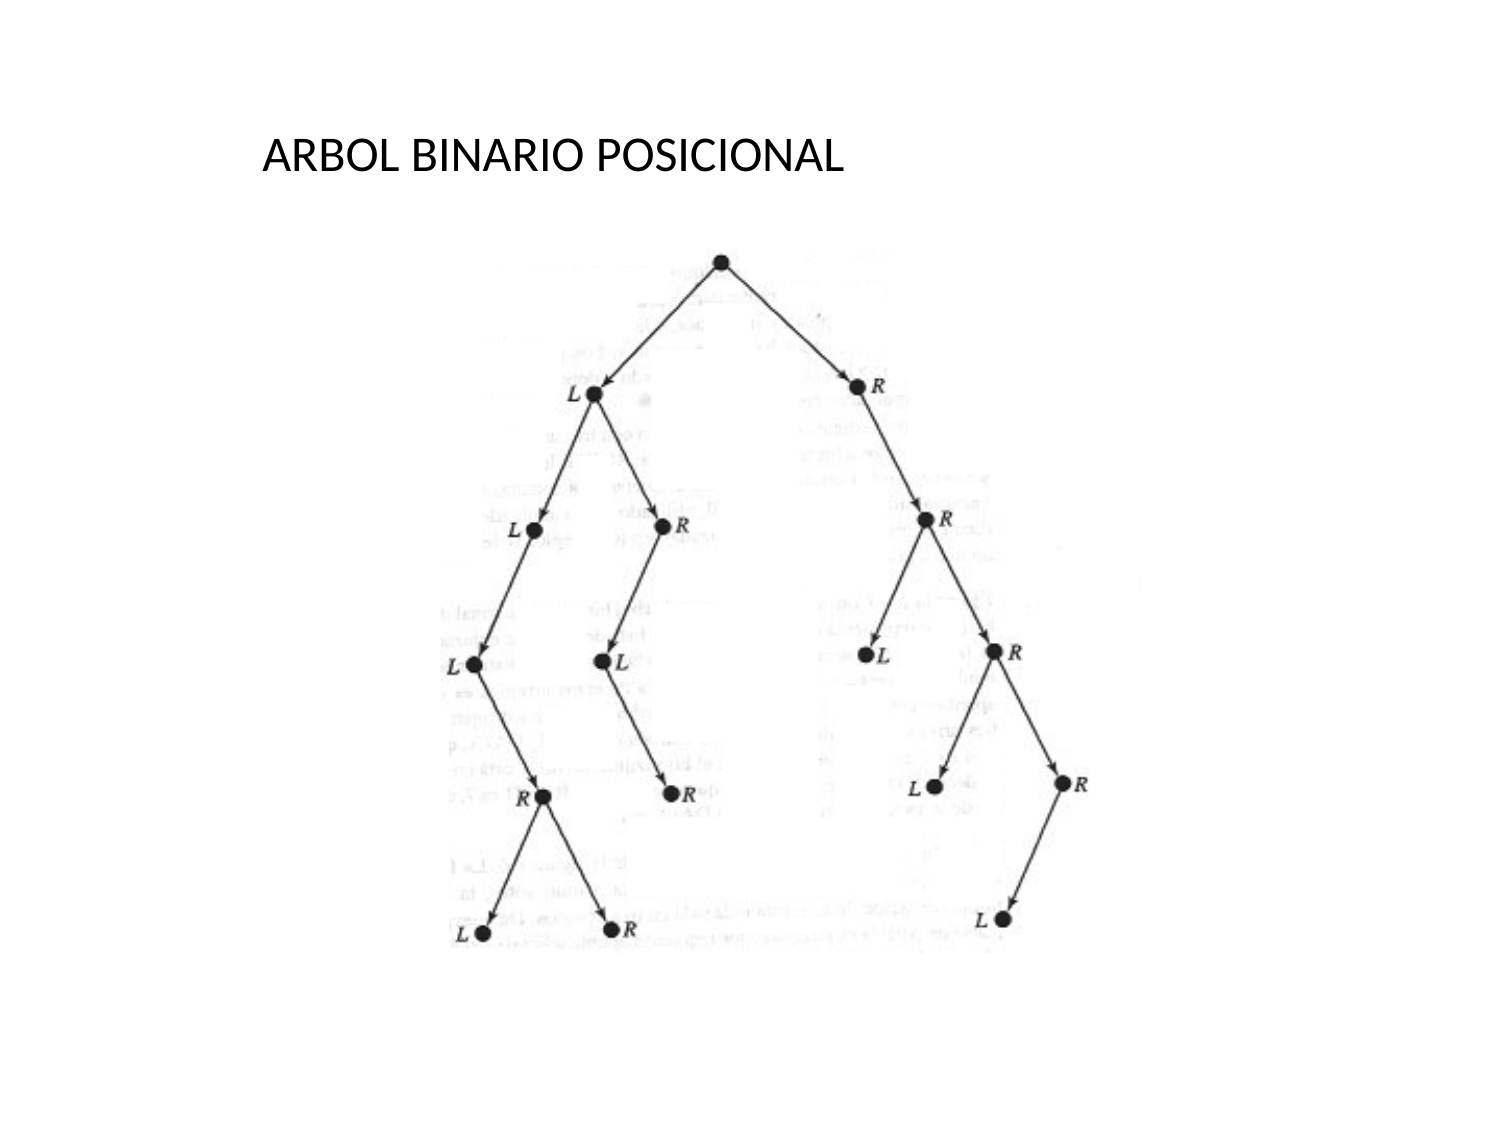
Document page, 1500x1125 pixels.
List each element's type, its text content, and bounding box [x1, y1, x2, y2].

text_box ARBOL BINARIO POSICIONAL [247, 113, 1170, 189]
picture [358, 235, 1142, 953]
